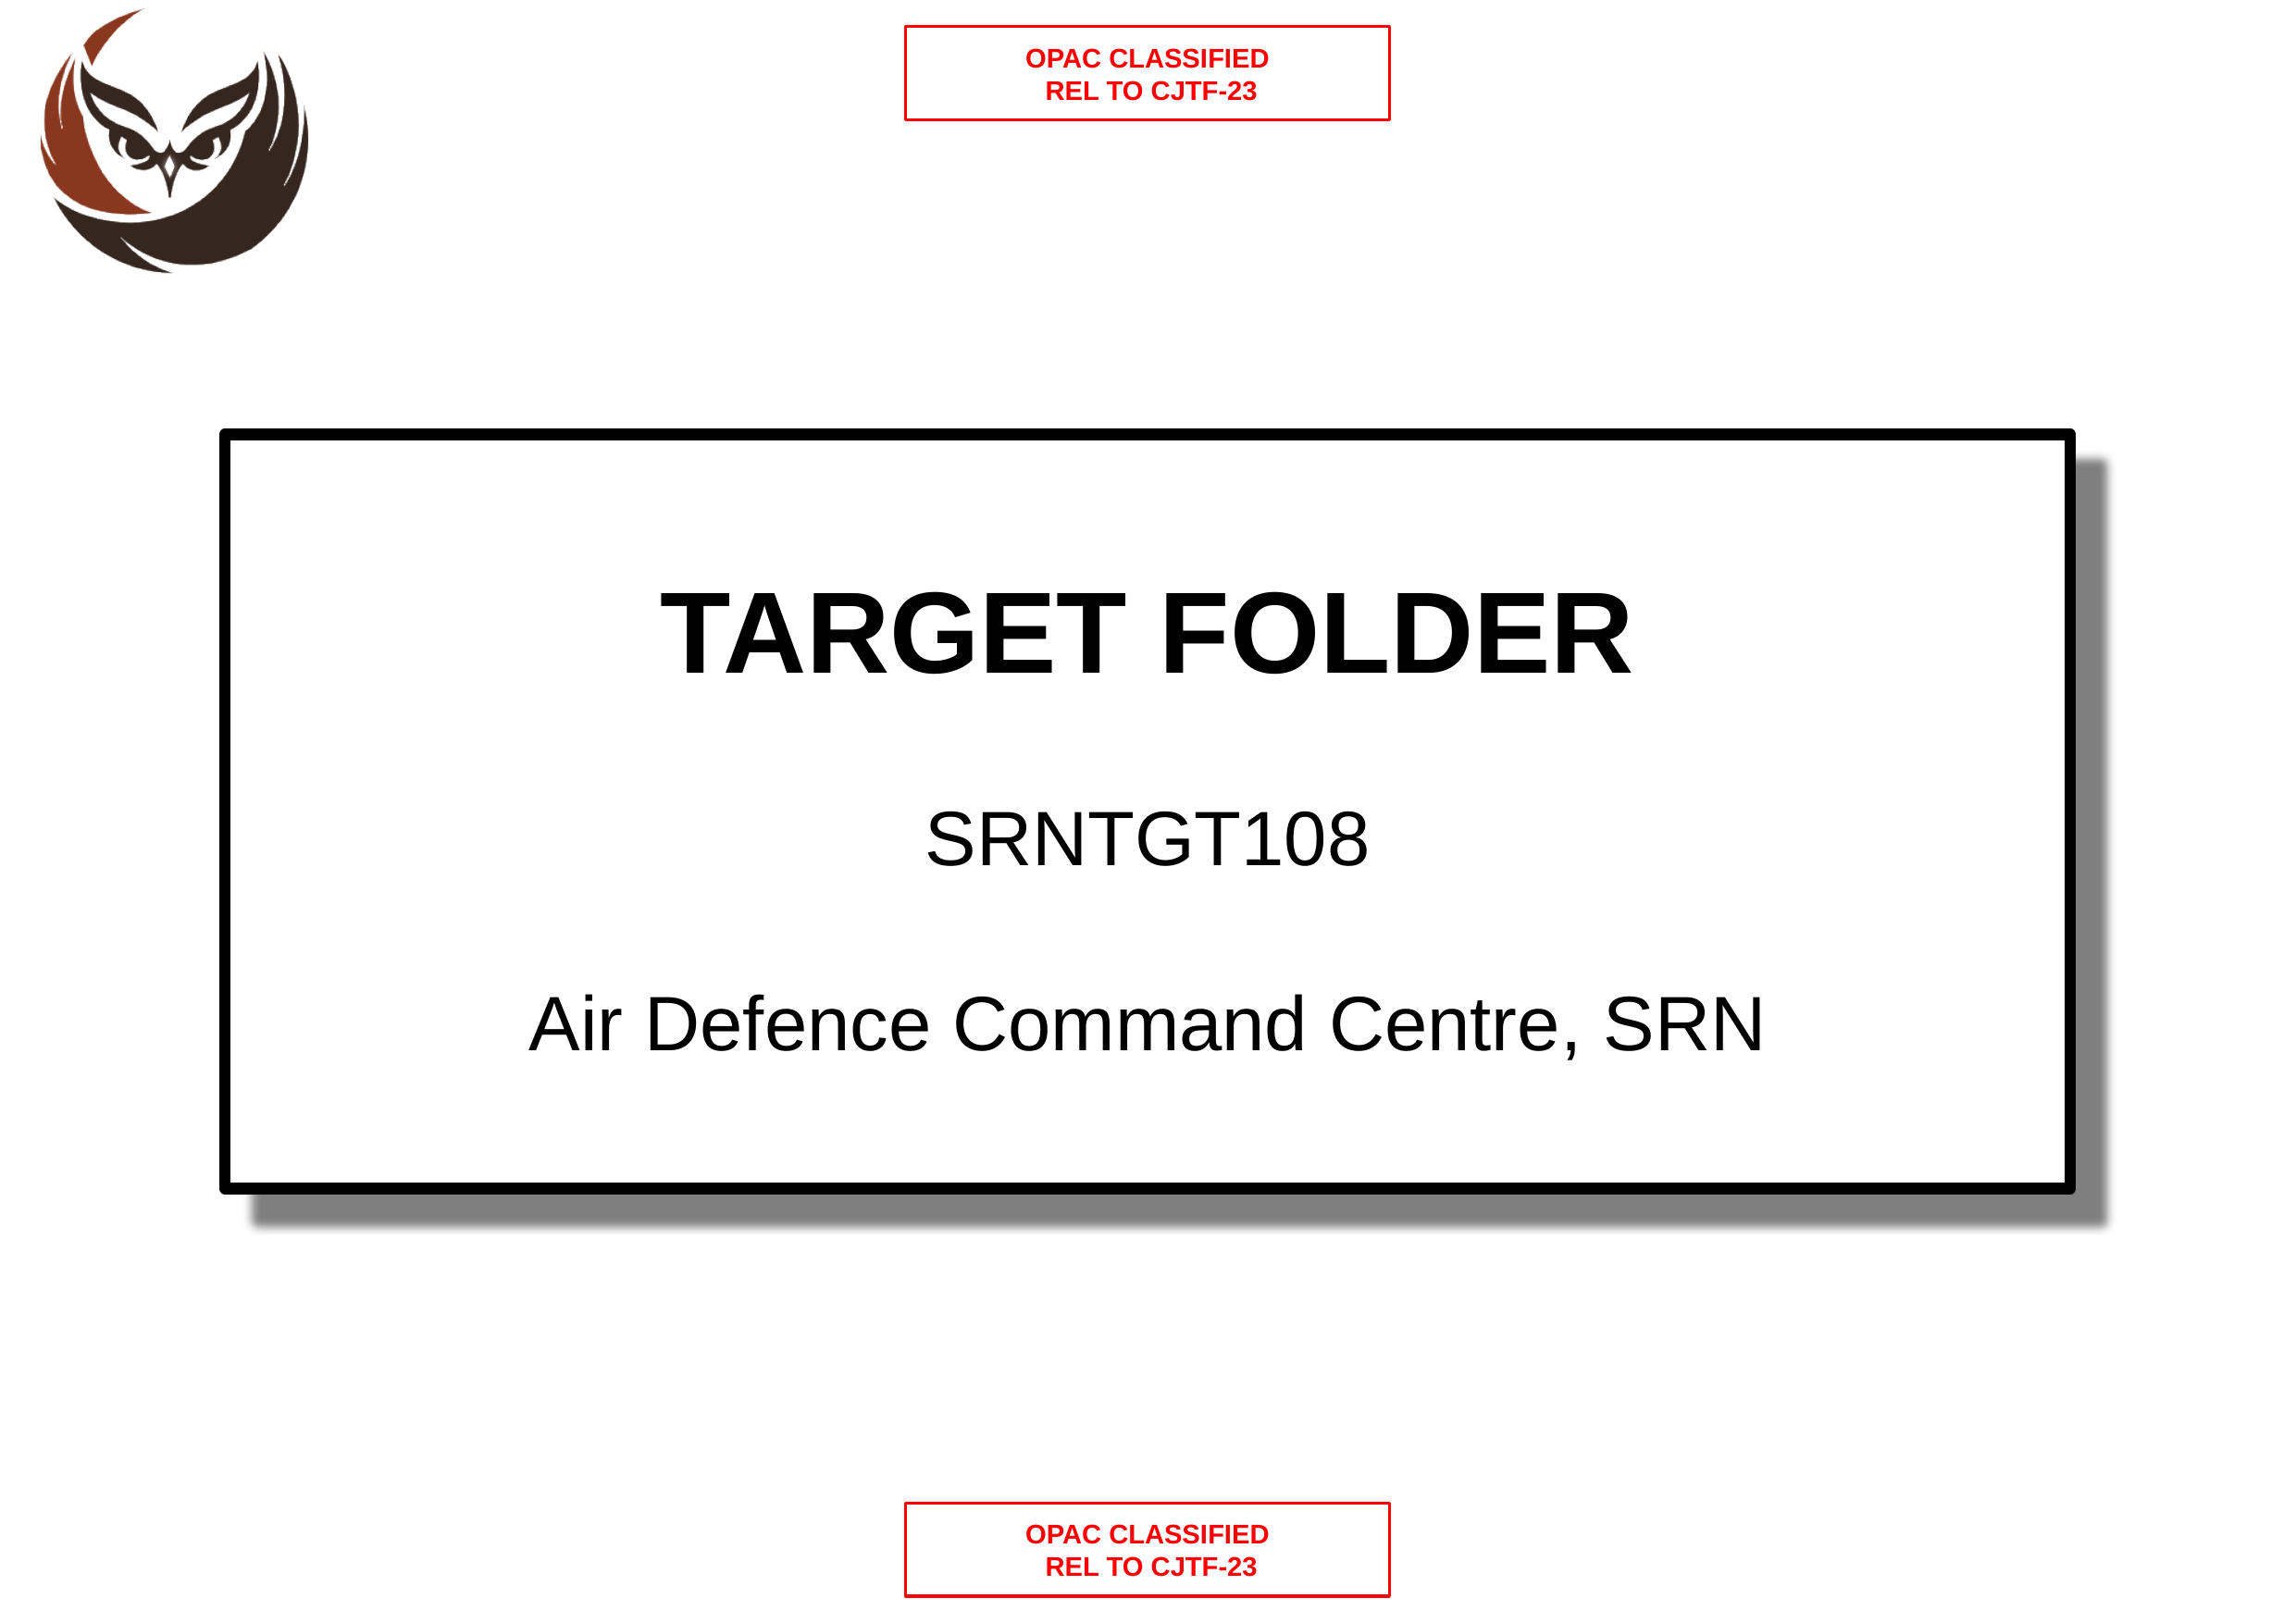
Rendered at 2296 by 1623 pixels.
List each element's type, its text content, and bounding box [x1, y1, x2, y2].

picture [0, 0, 339, 298]
title TARGET FOLDER SRNTGT108 Air Defence Command Centre, SRN [225, 434, 2071, 1189]
text_box OPAC CLASSIFIED REL TO CJTF-23 [905, 1503, 1390, 1597]
text_box OPAC CLASSIFIED REL TO CJTF-23 [905, 26, 1390, 120]
